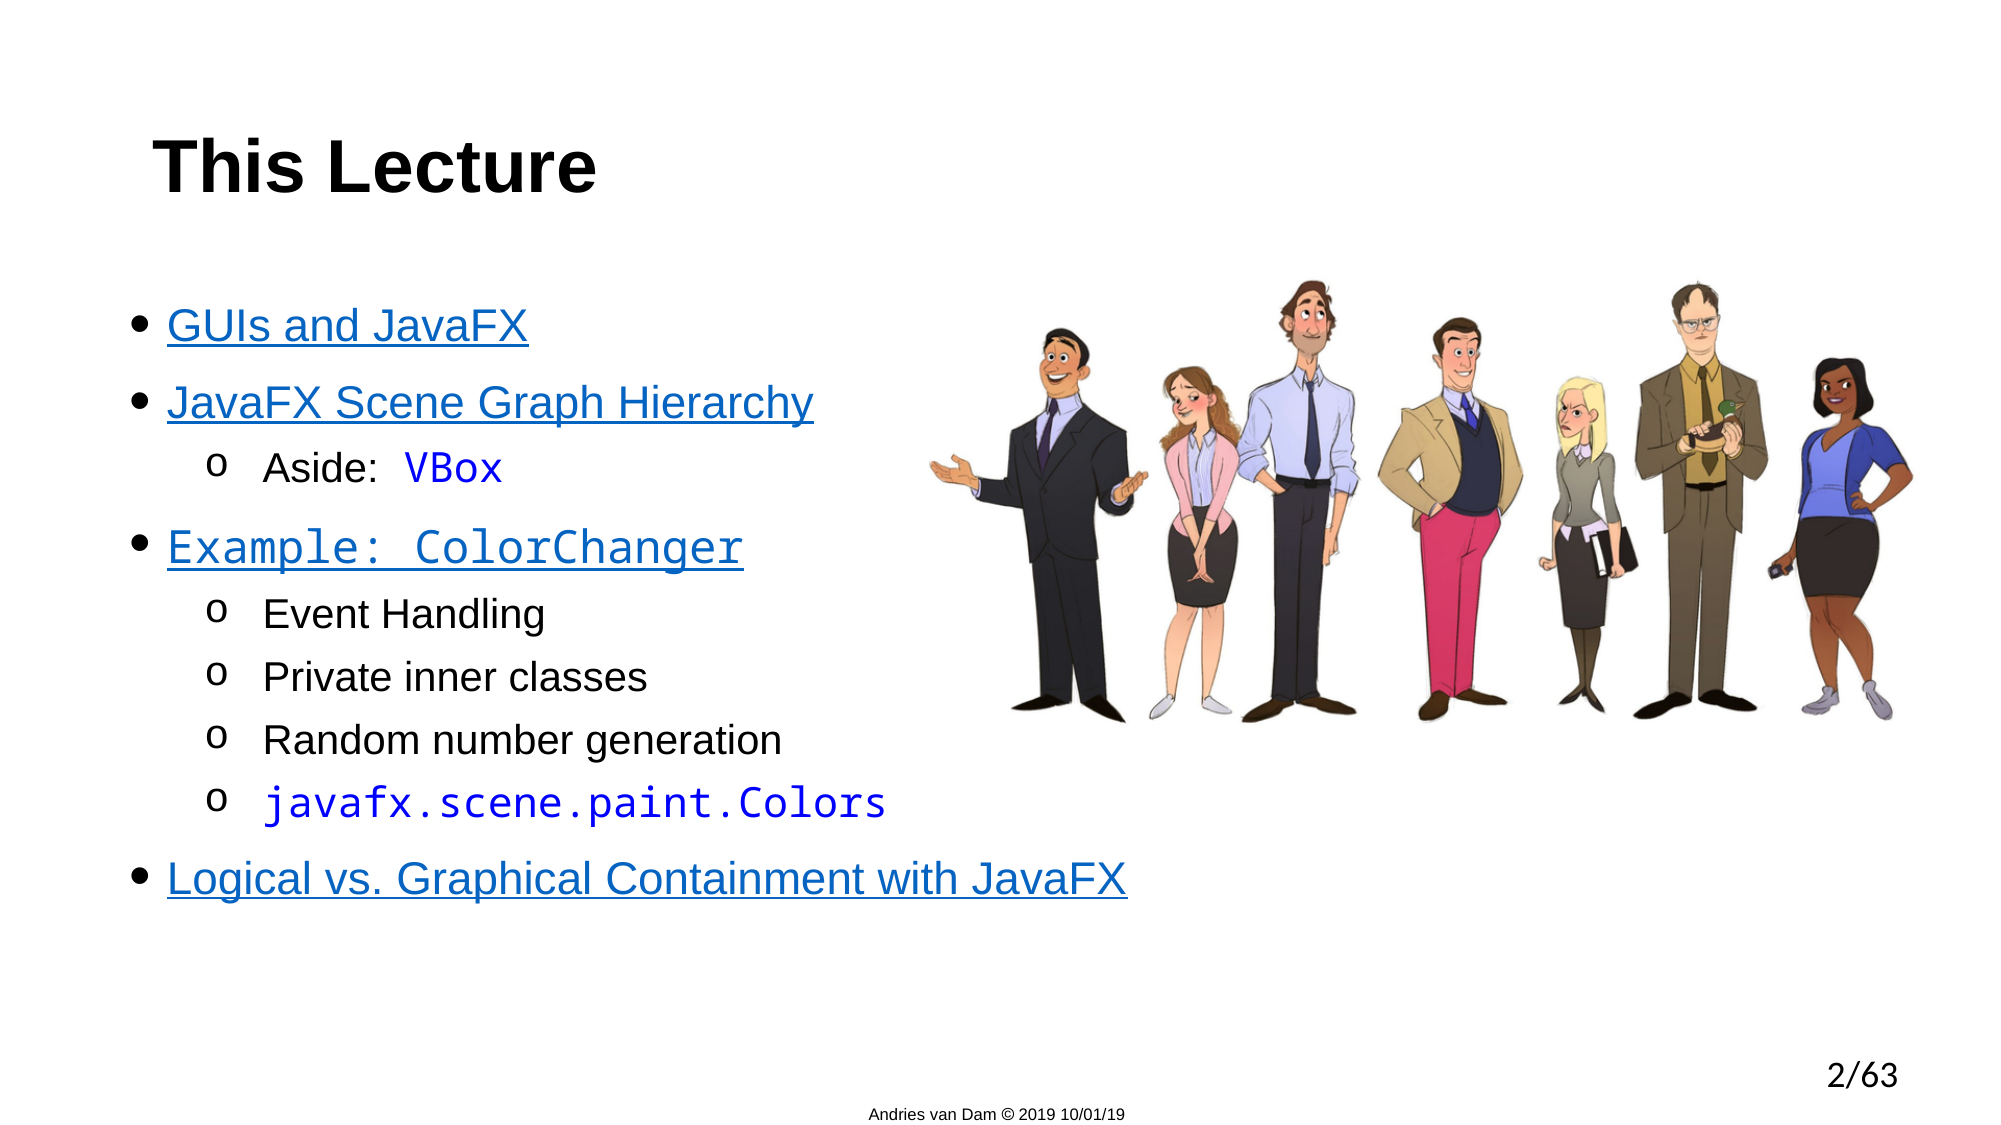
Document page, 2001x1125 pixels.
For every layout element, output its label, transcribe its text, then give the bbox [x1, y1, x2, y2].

picture [929, 215, 1919, 772]
list GUIs and JavaFX JavaFX Scene Graph Hierarchy Aside: VBox Example: ColorChanger Event Handling Private inner classes Random number generation javafx.scene.paint.Colors Logical vs. Graphical Containment with JavaFX [114, 299, 1253, 1079]
title This Lecture [137, 59, 1863, 278]
